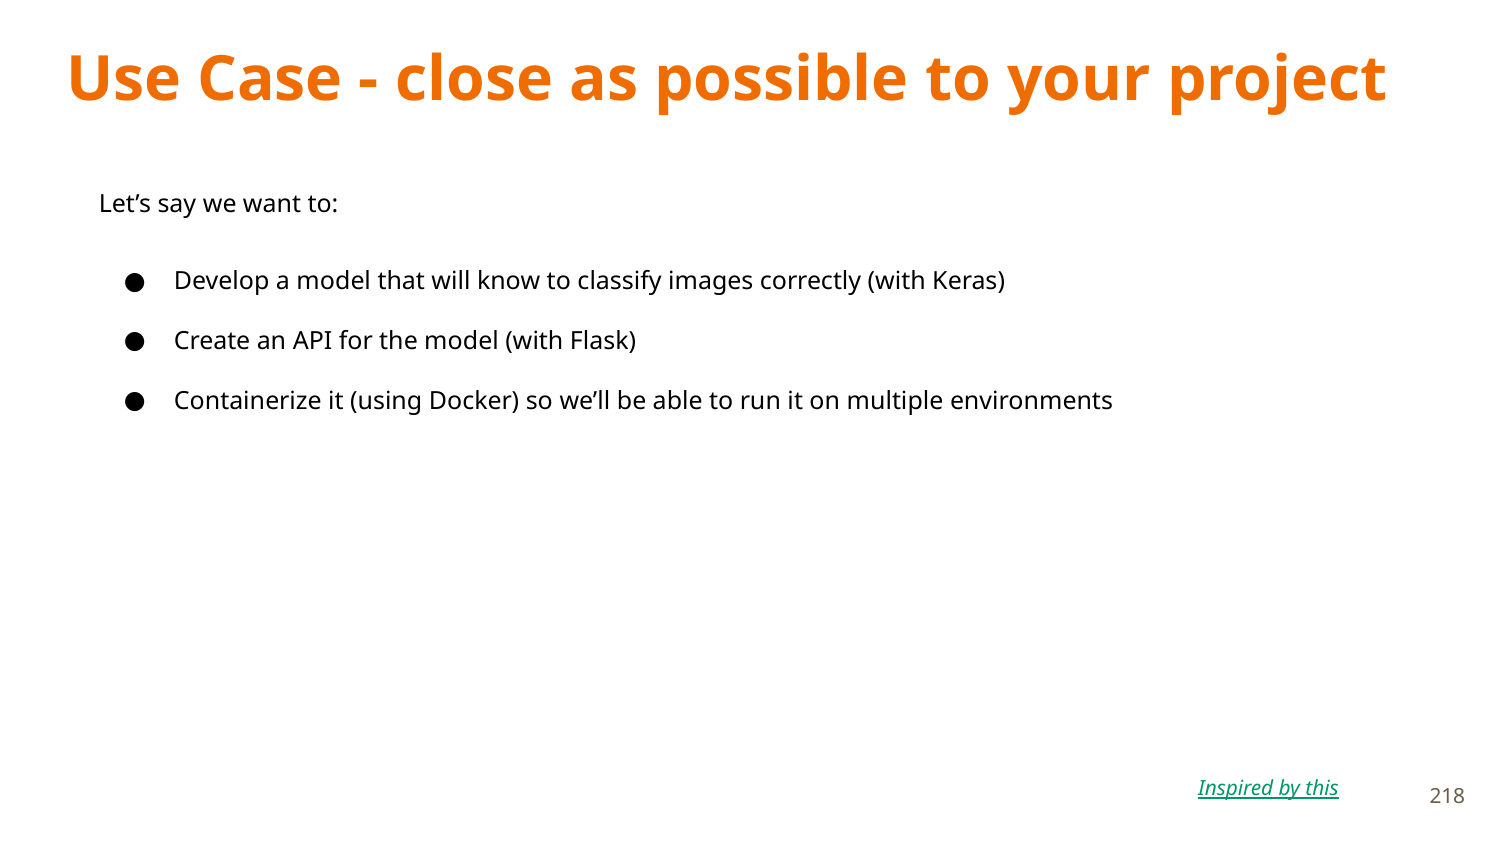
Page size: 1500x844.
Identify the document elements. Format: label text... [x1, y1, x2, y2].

text_box Let’s say we want to: Develop a model that will know to classify images correctly (with Keras) Create an API for the model (with Flask) Containerize it (using Docker) so we’ll be able to run it on multiple environments [83, 143, 1287, 812]
text_box Inspired by this [1183, 760, 1421, 817]
title Use Case - close as possible to your project [51, 23, 1425, 134]
slide_number 218 [1389, 764, 1480, 830]
